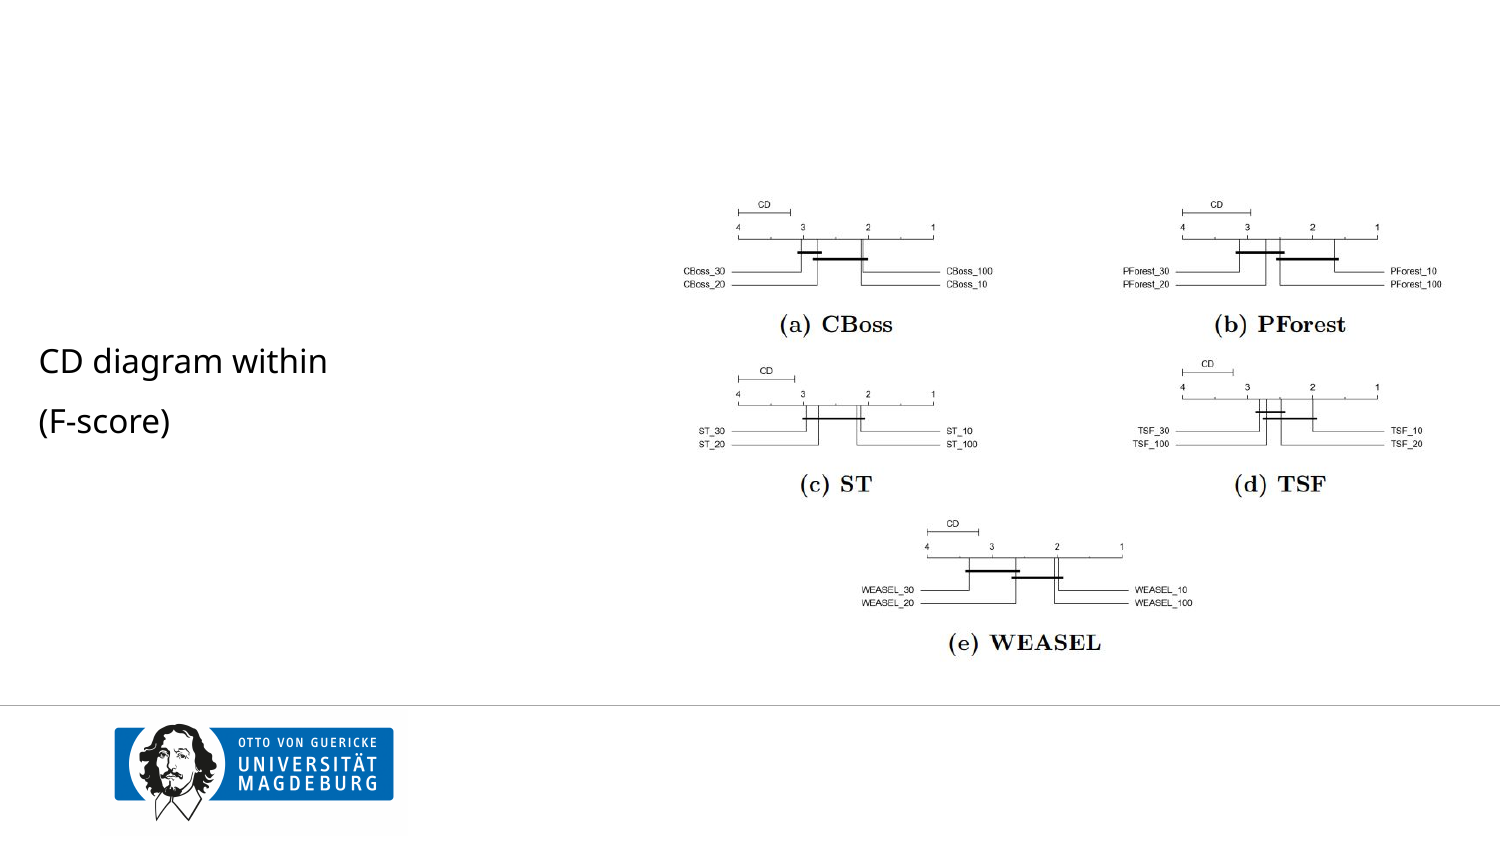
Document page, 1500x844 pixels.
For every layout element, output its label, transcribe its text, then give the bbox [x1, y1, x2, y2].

picture [100, 709, 408, 836]
picture [662, 189, 1460, 676]
text_box CD diagram within (F-score) [2, 312, 657, 472]
